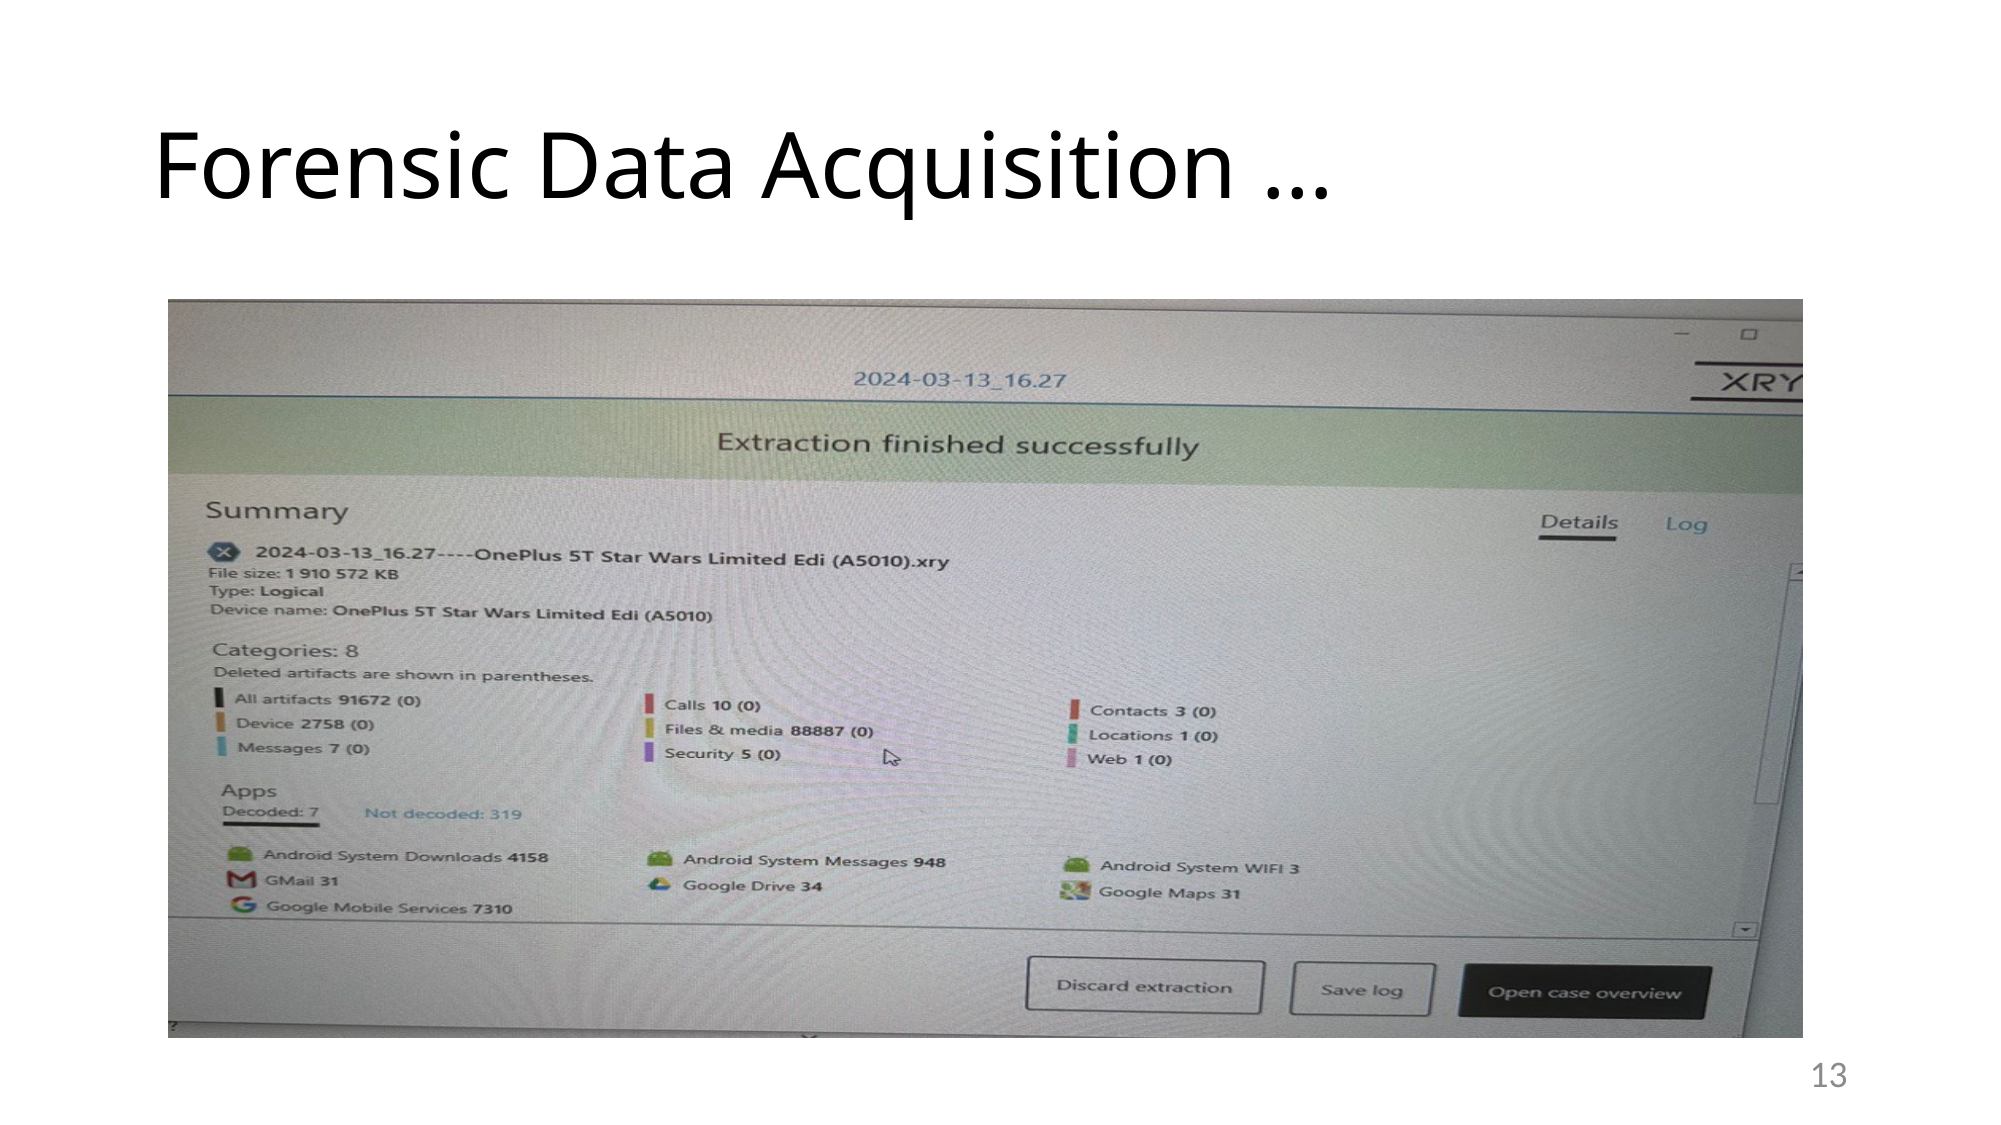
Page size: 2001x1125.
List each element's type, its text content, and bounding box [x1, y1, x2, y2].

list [168, 299, 1802, 1038]
slide_number 13 [1412, 1042, 1863, 1103]
title Forensic Data Acquisition … [137, 59, 1863, 278]
